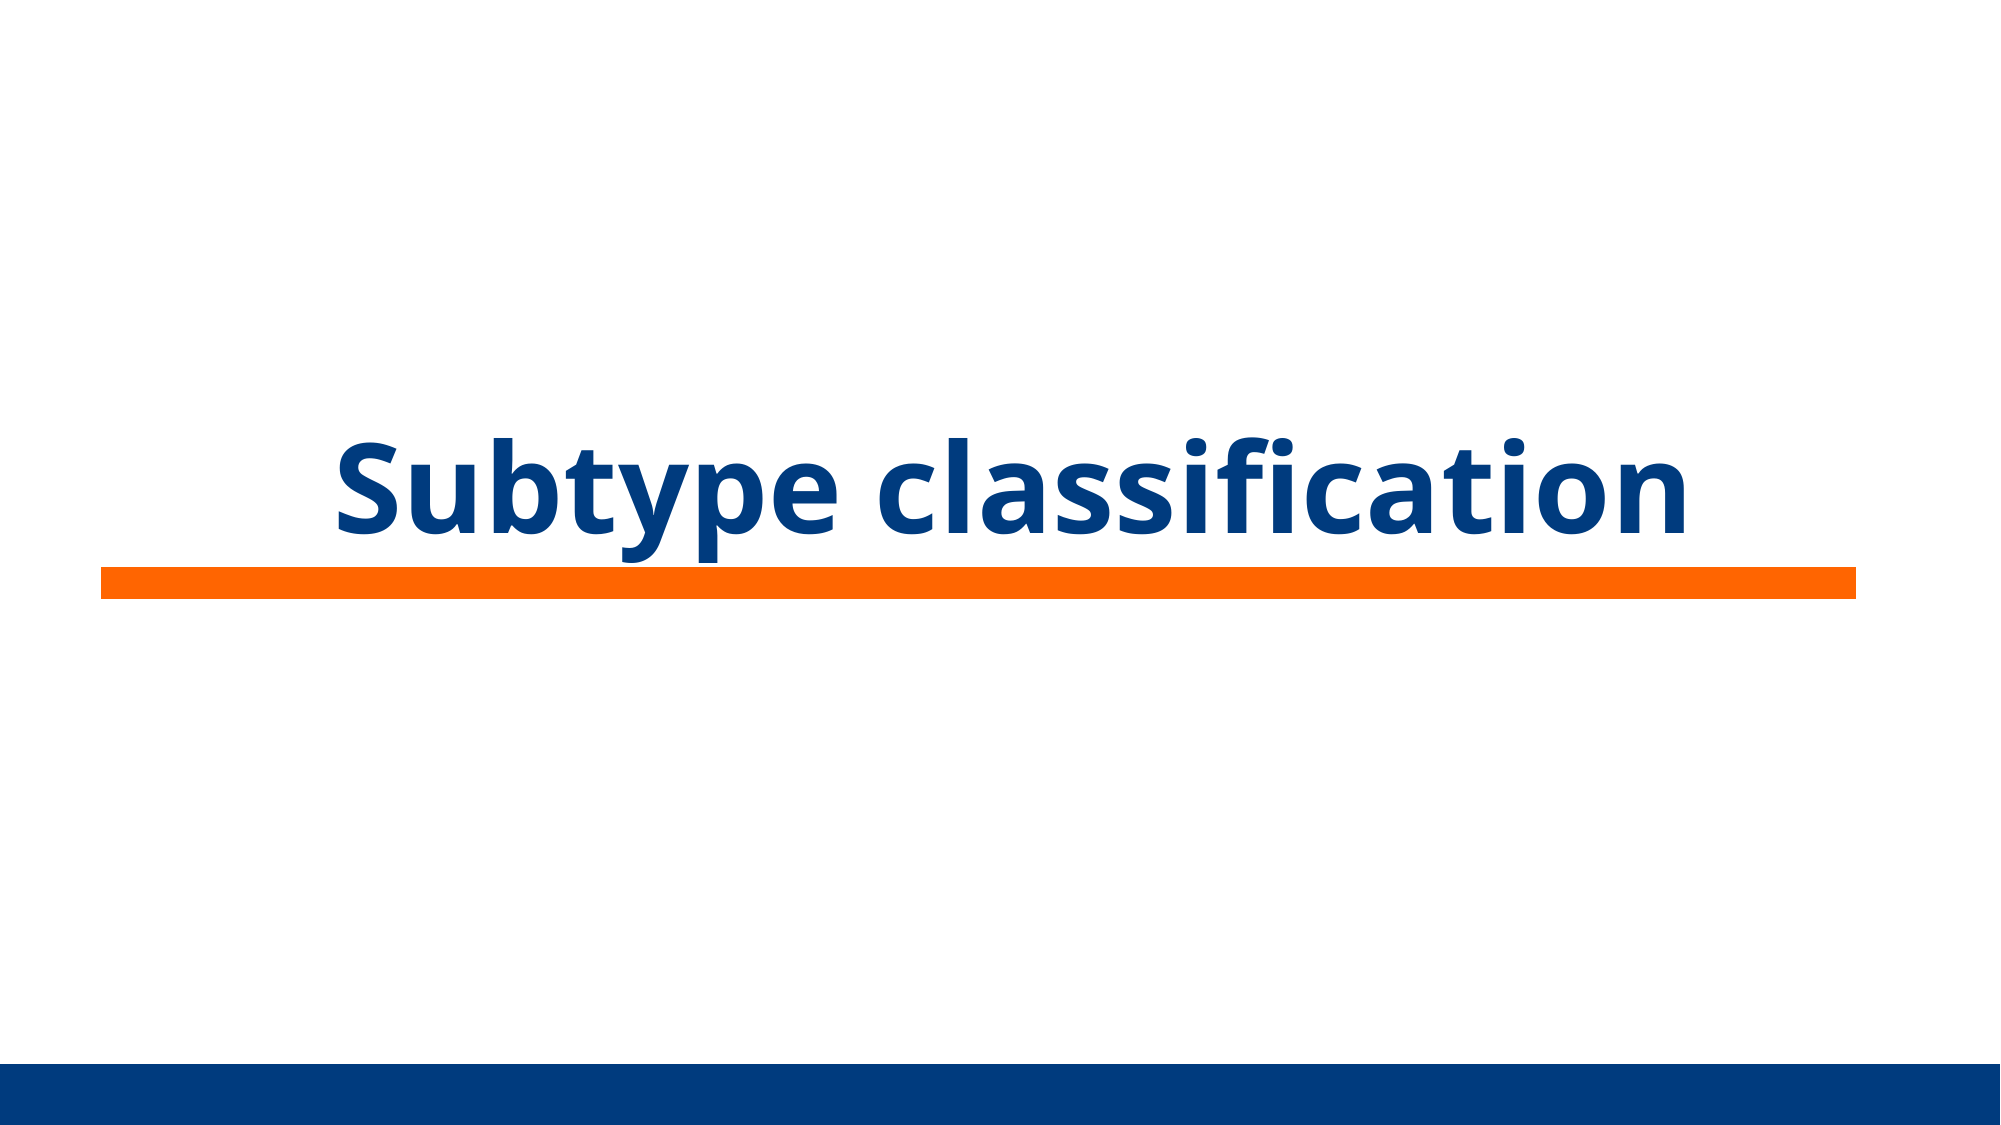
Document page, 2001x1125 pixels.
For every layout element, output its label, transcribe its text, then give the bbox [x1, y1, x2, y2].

title Subtype classification [0, 175, 2000, 568]
text_box [101, 567, 1856, 599]
text_box [0, 1064, 2000, 1125]
